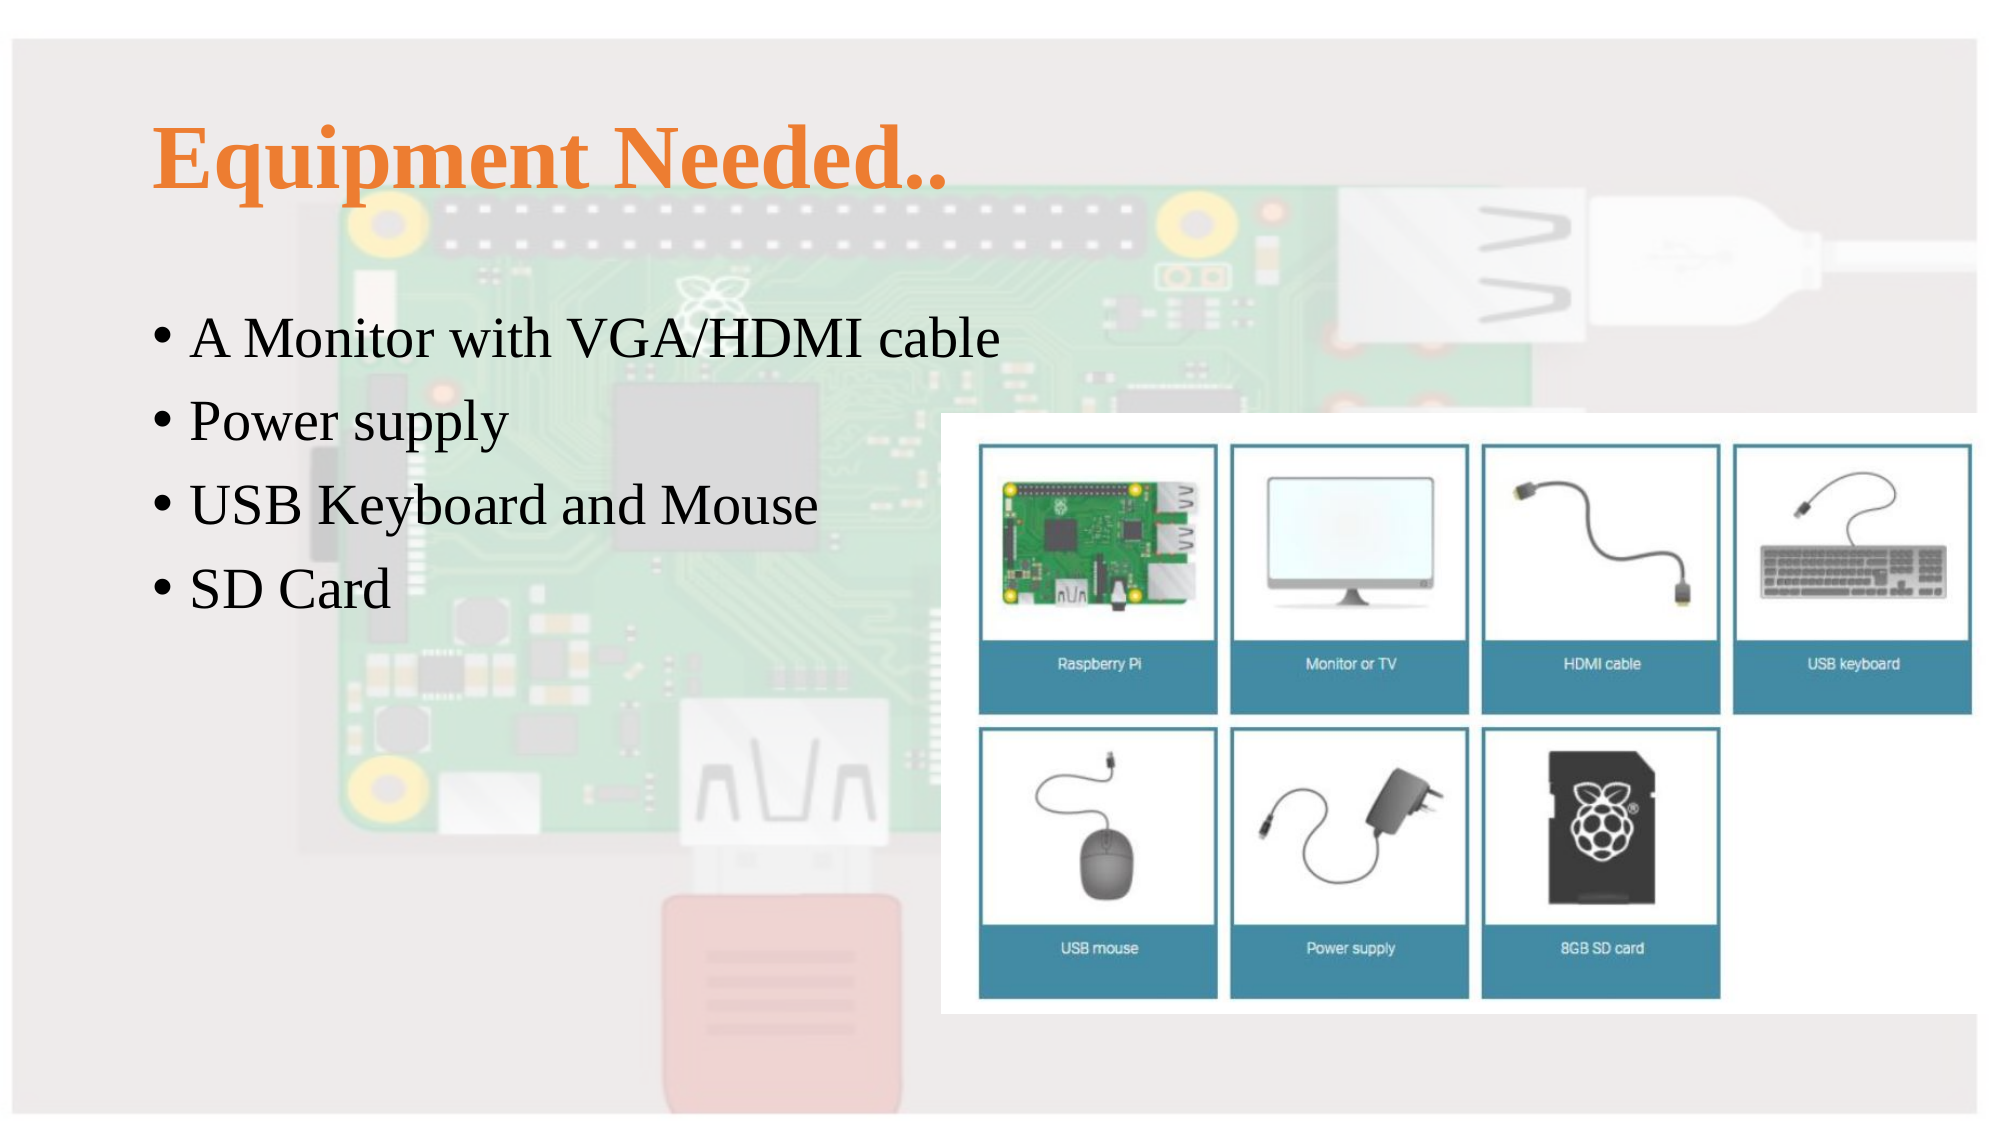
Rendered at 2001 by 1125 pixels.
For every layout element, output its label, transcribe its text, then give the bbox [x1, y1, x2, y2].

title Equipment Needed.. [137, 50, 1863, 268]
list A Monitor with VGA/HDMI cable Power supply USB Keyboard and Mouse SD Card [137, 299, 1863, 1014]
picture [941, 413, 2000, 1014]
